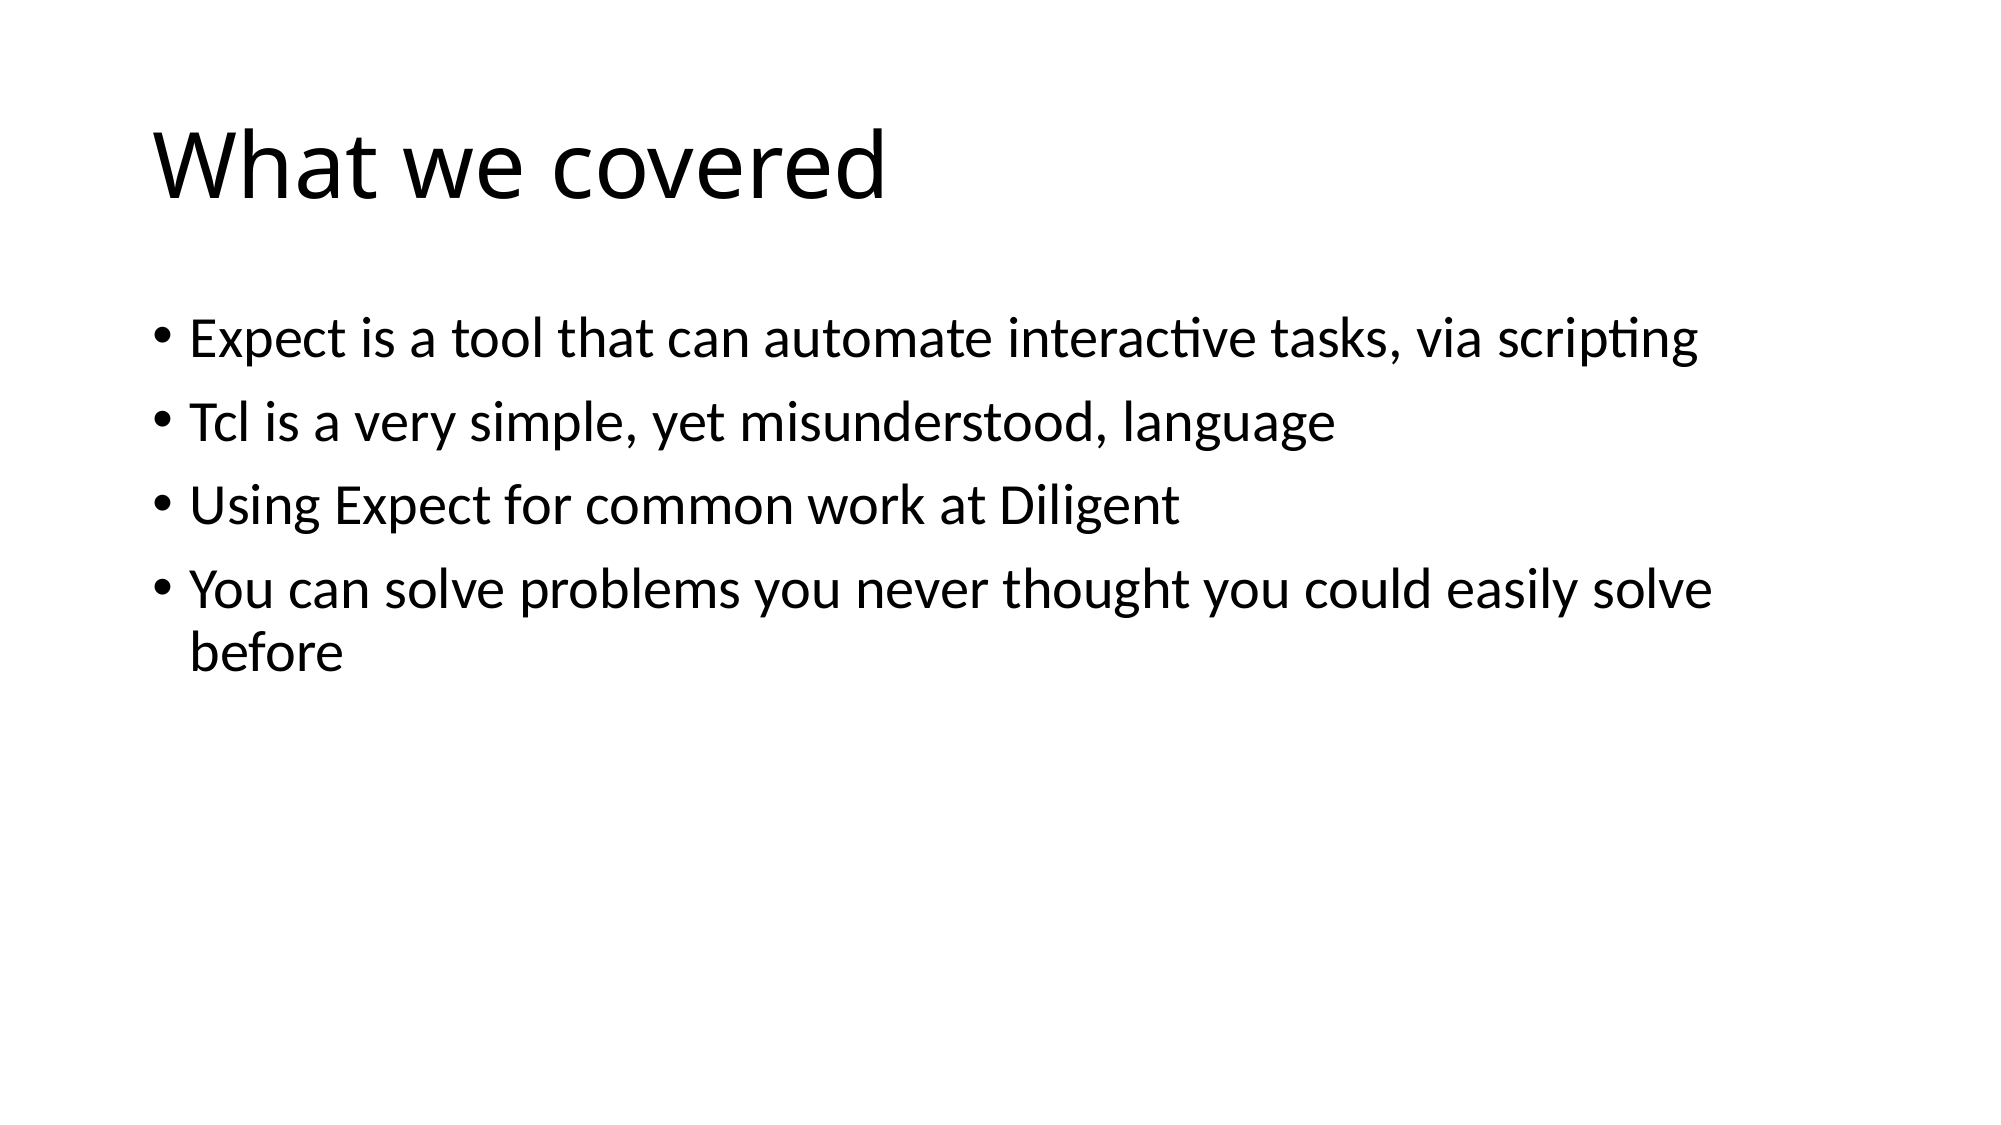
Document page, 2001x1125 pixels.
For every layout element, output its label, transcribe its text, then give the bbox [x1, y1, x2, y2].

title What we covered [137, 59, 1863, 278]
list Expect is a tool that can automate interactive tasks, via scripting Tcl is a very simple, yet misunderstood, language Using Expect for common work at Diligent You can solve problems you never thought you could easily solve before [137, 299, 1863, 1014]
